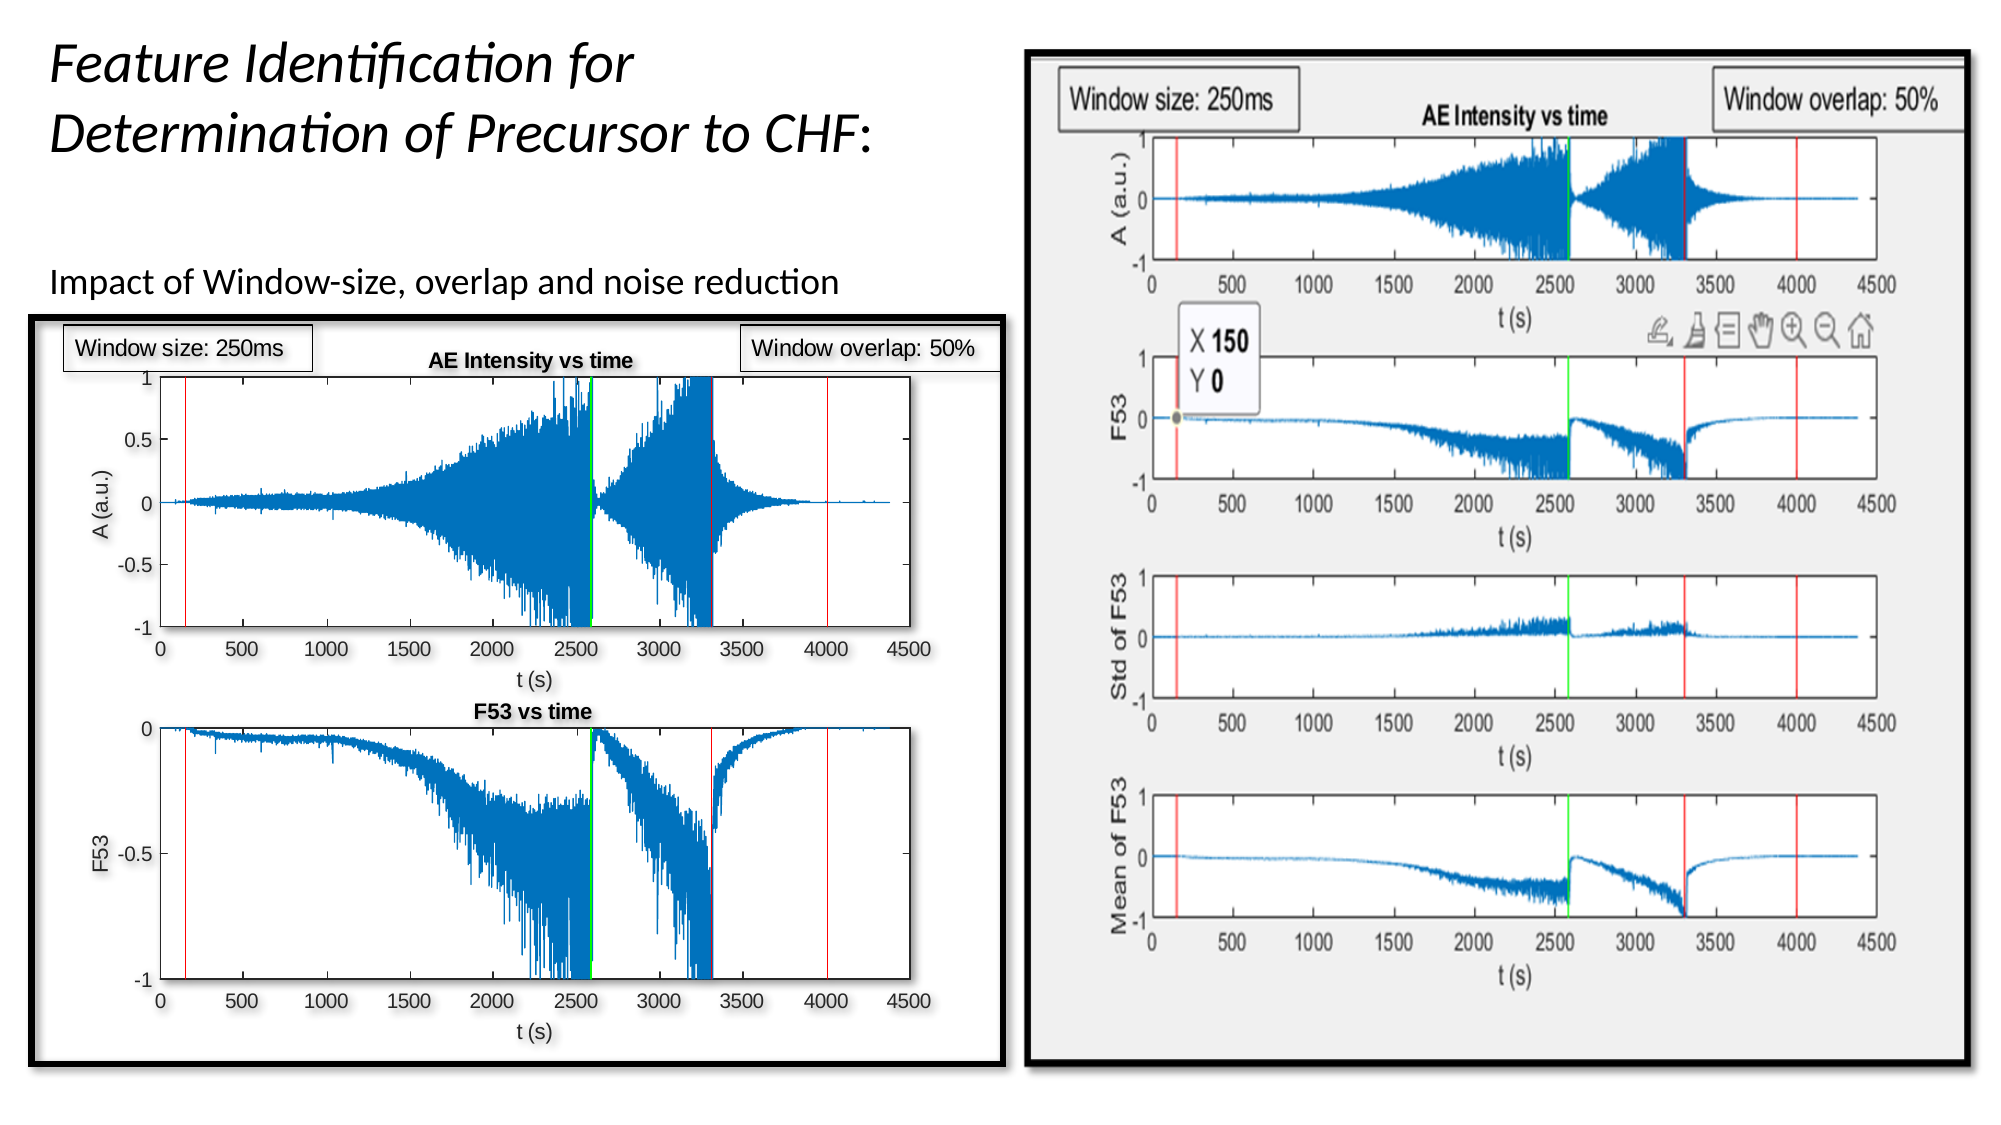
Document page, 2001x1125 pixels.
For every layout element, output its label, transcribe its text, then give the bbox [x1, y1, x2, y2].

text_box Feature Identification for Determination of Precursor to CHF: Impact of Window-size, overlap and noise reduction [34, 17, 1000, 310]
picture [34, 320, 1000, 1061]
picture [1019, 43, 1985, 1083]
